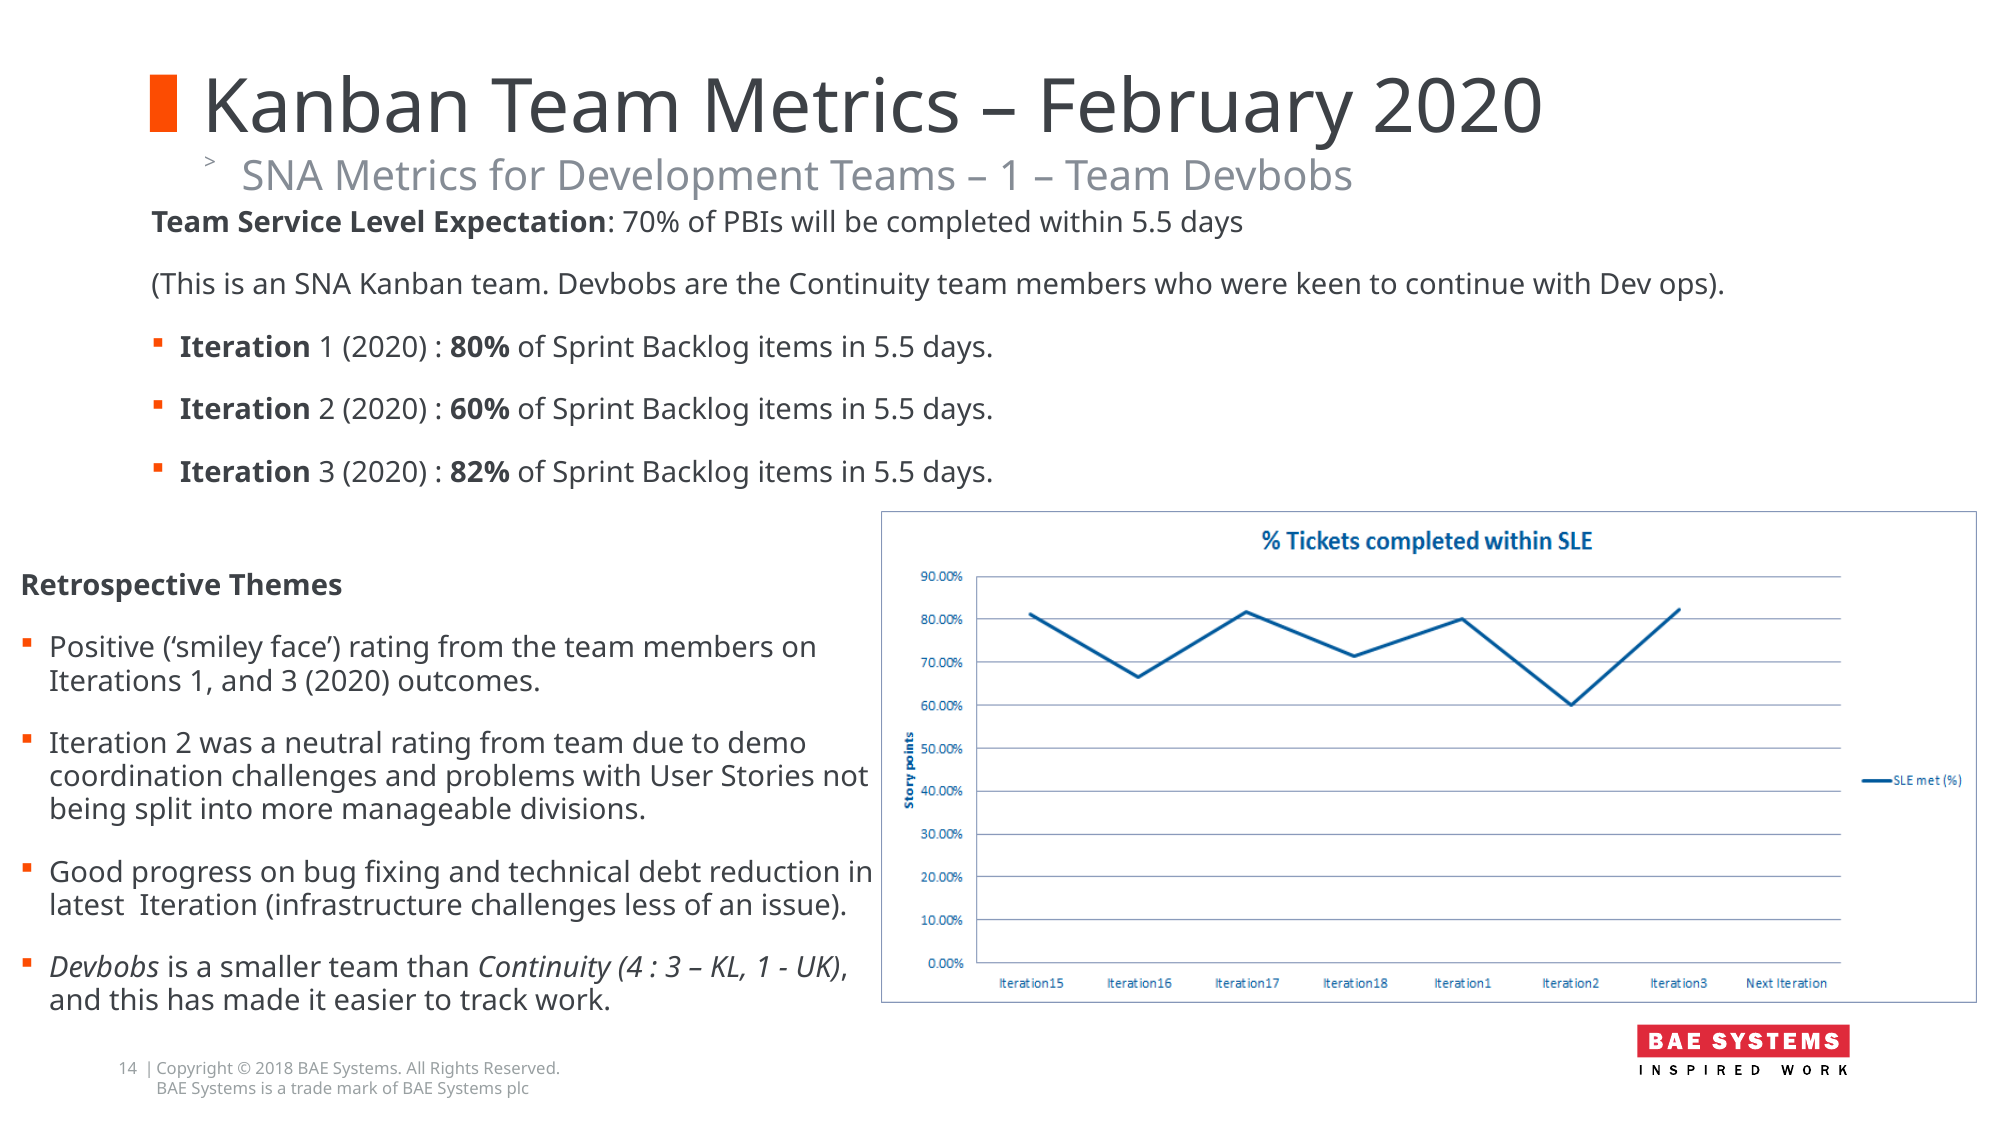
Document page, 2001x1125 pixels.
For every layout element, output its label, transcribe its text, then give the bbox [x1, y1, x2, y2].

text_box Retrospective Themes Positive (‘smiley face’) rating from the team members on Iterations 1, and 3 (2020) outcomes. Iteration 2 was a neutral rating from team due to demo coordination challenges and problems with User Stories not being split into more manageable divisions. Good progress on bug fixing and technical debt reduction in latest Iteration (infrastructure challenges less of an issue). Devbobs is a smaller team than Continuity (4 : 3 – KL, 1 - UK), and this has made it easier to track work. [20, 568, 875, 1018]
list SNA Metrics for Development Teams – 1 – Team Devbobs [204, 156, 1851, 200]
title Kanban Team Metrics – February 2020 [202, 70, 1851, 149]
text_box Team Service Level Expectation: 70% of PBIs will be completed within 5.5 days (This is an SNA Kanban team. Devbobs are the Continuity team members who were keen to continue with Dev ops). Iteration 1 (2020) : 80% of Sprint Backlog items in 5.5 days. Iteration 2 (2020) : 60% of Sprint Backlog items in 5.5 days. Iteration 3 (2020) : 82% of Sprint Backlog items in 5.5 days. [151, 206, 1970, 565]
picture [881, 511, 1977, 1003]
